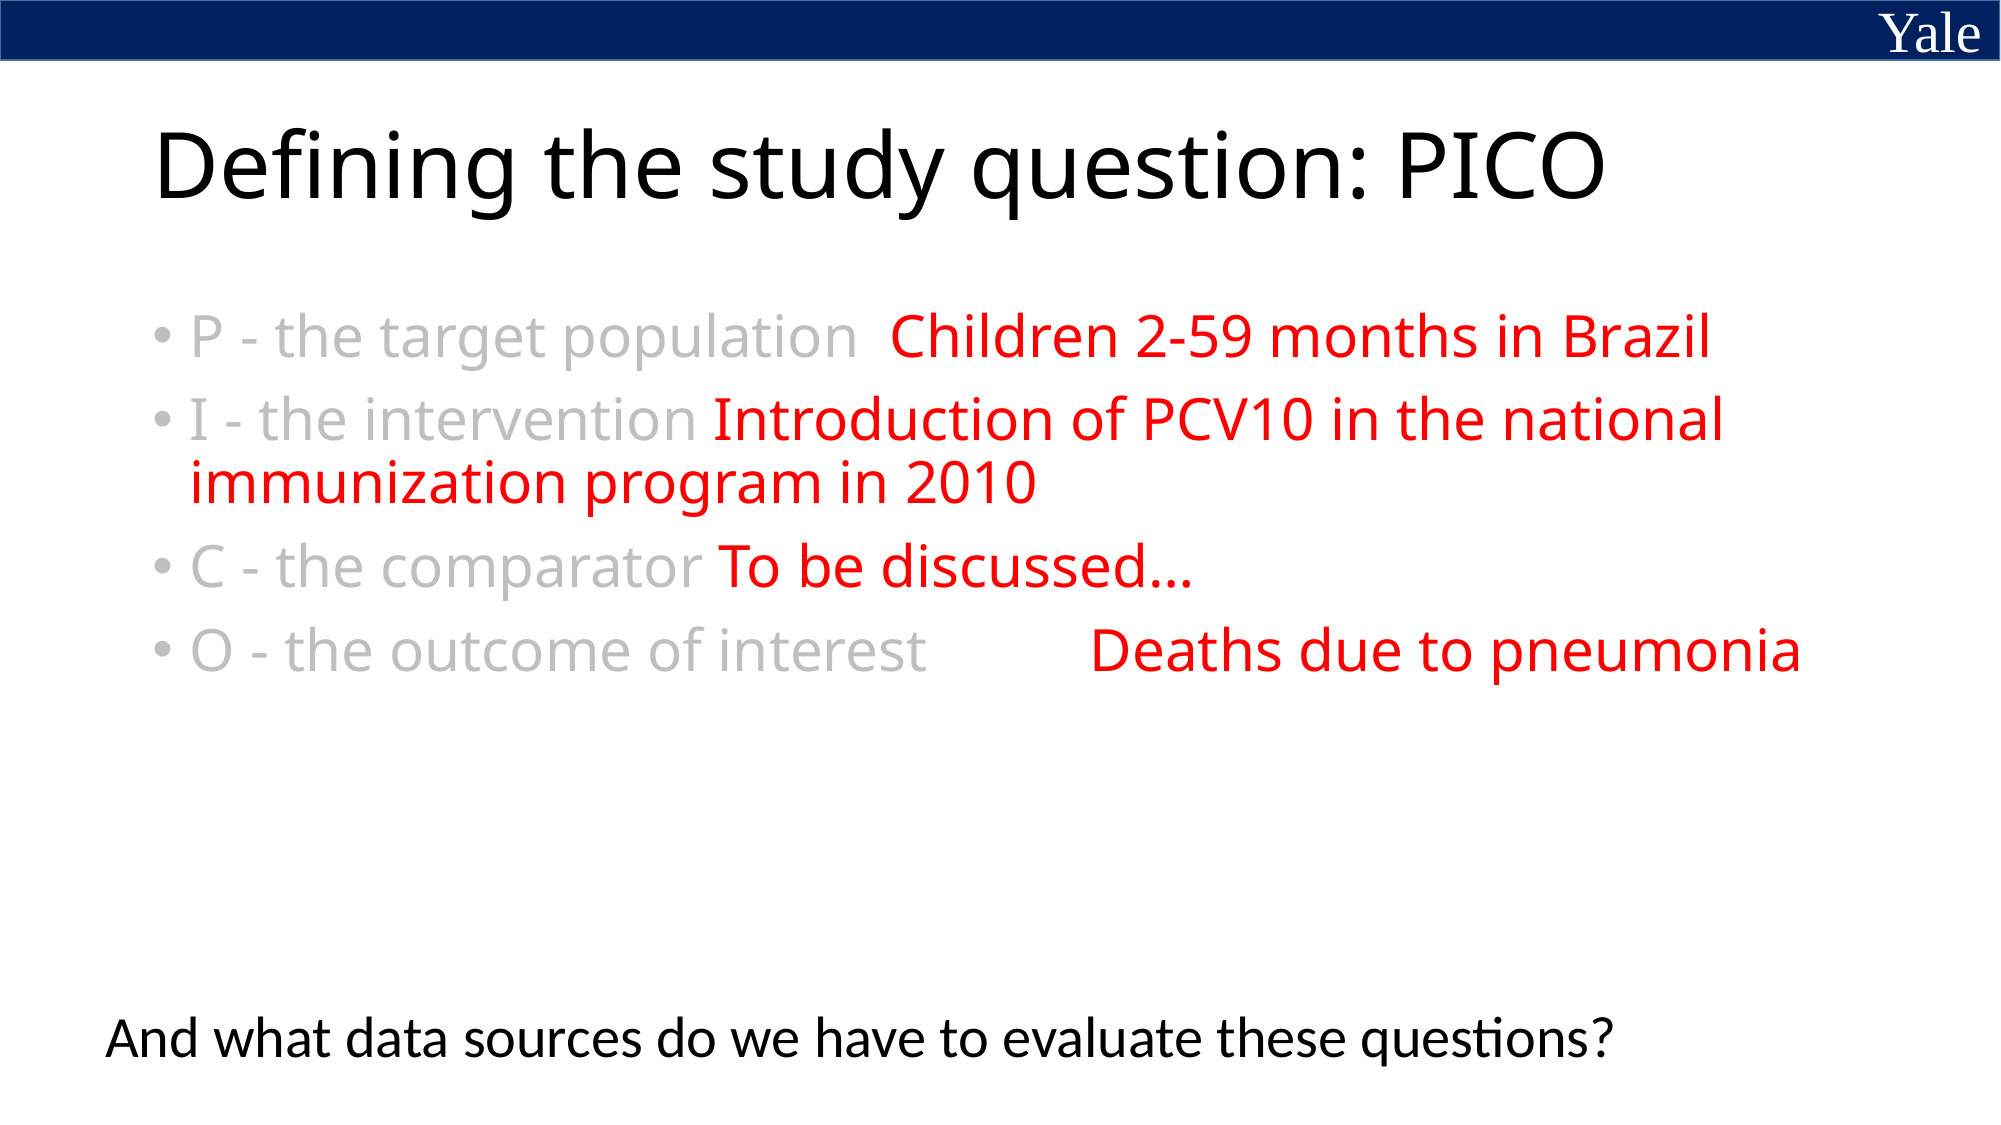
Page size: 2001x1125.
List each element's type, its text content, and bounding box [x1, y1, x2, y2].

title Defining the study question: PICO [137, 59, 1863, 278]
text_box And what data sources do we have to evaluate these questions? [90, 992, 1633, 1077]
list P - the target population Children 2-59 months in Brazil I - the intervention Introduction of PCV10 in the national immunization program in 2010 C - the comparator To be discussed… O - the outcome of interest Deaths due to pneumonia [137, 299, 1863, 1014]
